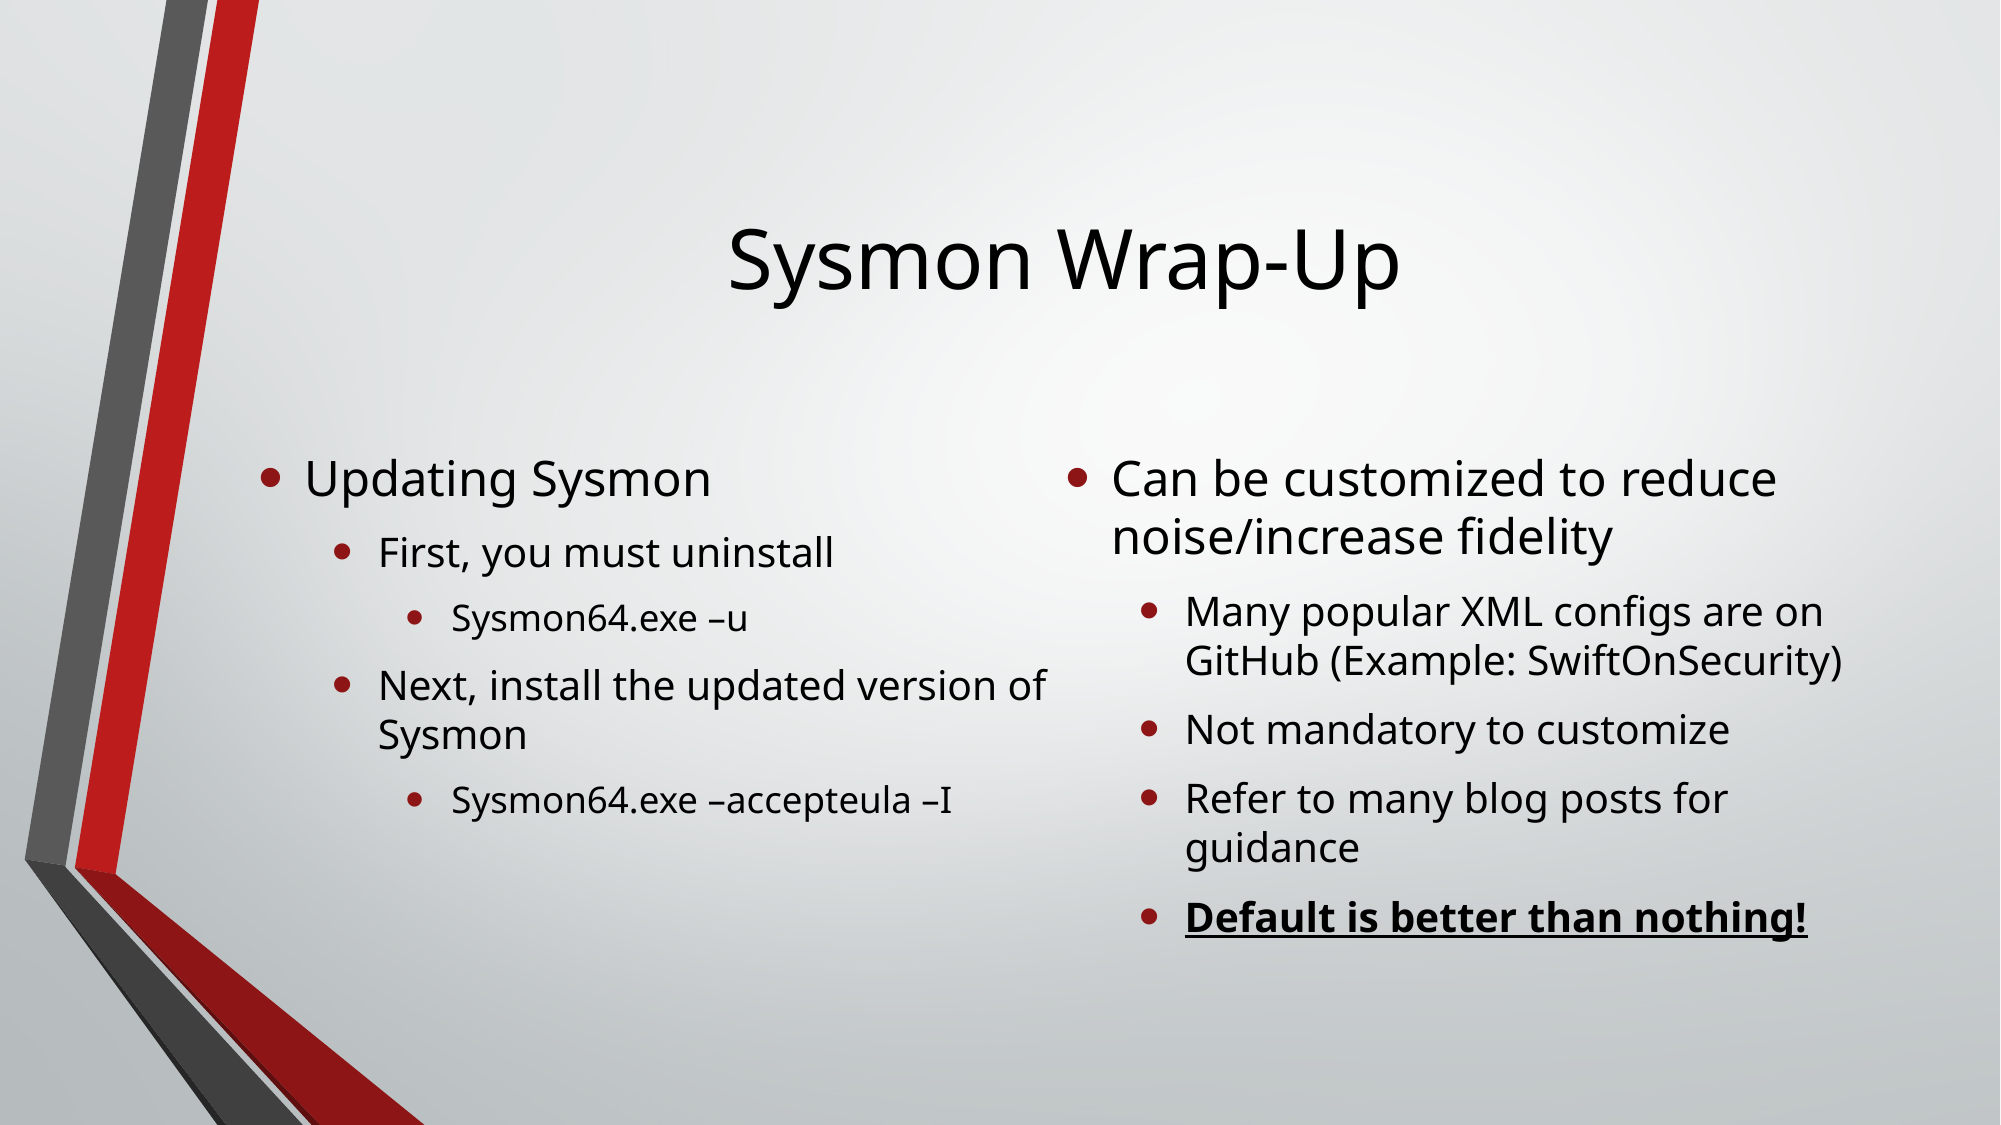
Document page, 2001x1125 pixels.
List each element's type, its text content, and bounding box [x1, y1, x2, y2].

title Sysmon Wrap-Up [243, 112, 1887, 400]
list Updating Sysmon First, you must uninstall Sysmon64.exe –u Next, install the updated version of Sysmon Sysmon64.exe –accepteula –I Can be customized to reduce noise/increase fidelity Many popular XML configs are on GitHub (Example: SwiftOnSecurity) Not mandatory to customize Refer to many blog posts for guidance Default is better than nothing! [243, 437, 1887, 950]
